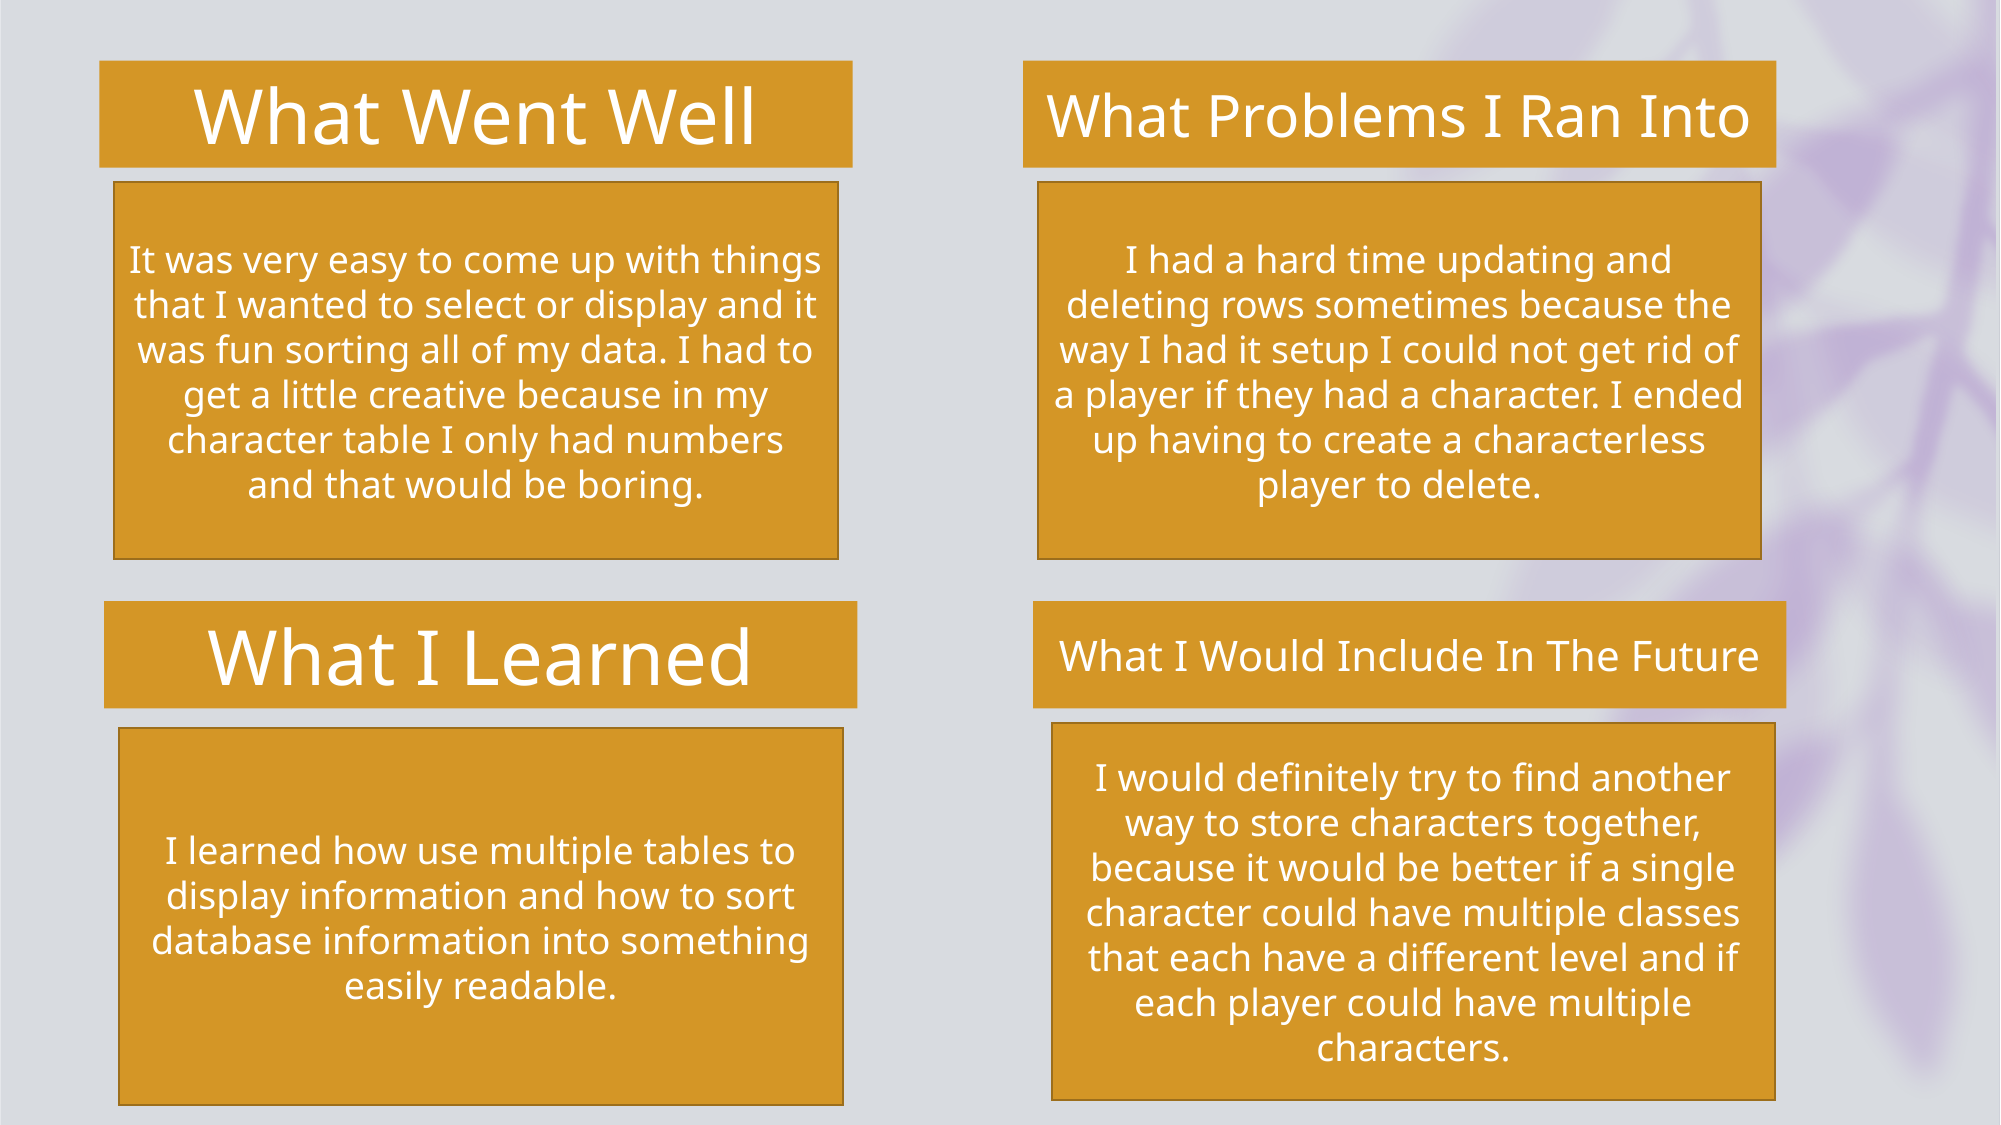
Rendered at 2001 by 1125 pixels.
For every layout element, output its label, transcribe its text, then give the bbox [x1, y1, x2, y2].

text_box It was very easy to come up with things that I wanted to select or display and it was fun sorting all of my data. I had to get a little creative because in my character table I only had numbers and that would be boring. [113, 181, 839, 560]
text_box I would definitely try to find another way to store characters together, because it would be better if a single character could have multiple classes that each have a different level and if each player could have multiple characters. [1051, 722, 1339, 1101]
text_box What I Learned [104, 601, 858, 709]
picture [1996, 0, 2000, 751]
text_box I had a hard time updating and deleting rows sometimes because the way I had it setup I could not get rid of a player if they had a character. I ended up having to create a characterless player to delete. [1037, 181, 1339, 560]
text_box What I Would Include In The Future [1033, 601, 1339, 709]
text_box I learned how use multiple tables to display information and how to sort database information into something easily readable. [118, 727, 844, 1106]
text_box What Problems I Ran Into [1023, 60, 1339, 168]
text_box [1339, 0, 1996, 1119]
text_box [0, 0, 2000, 1125]
title What Went Well [99, 60, 853, 168]
